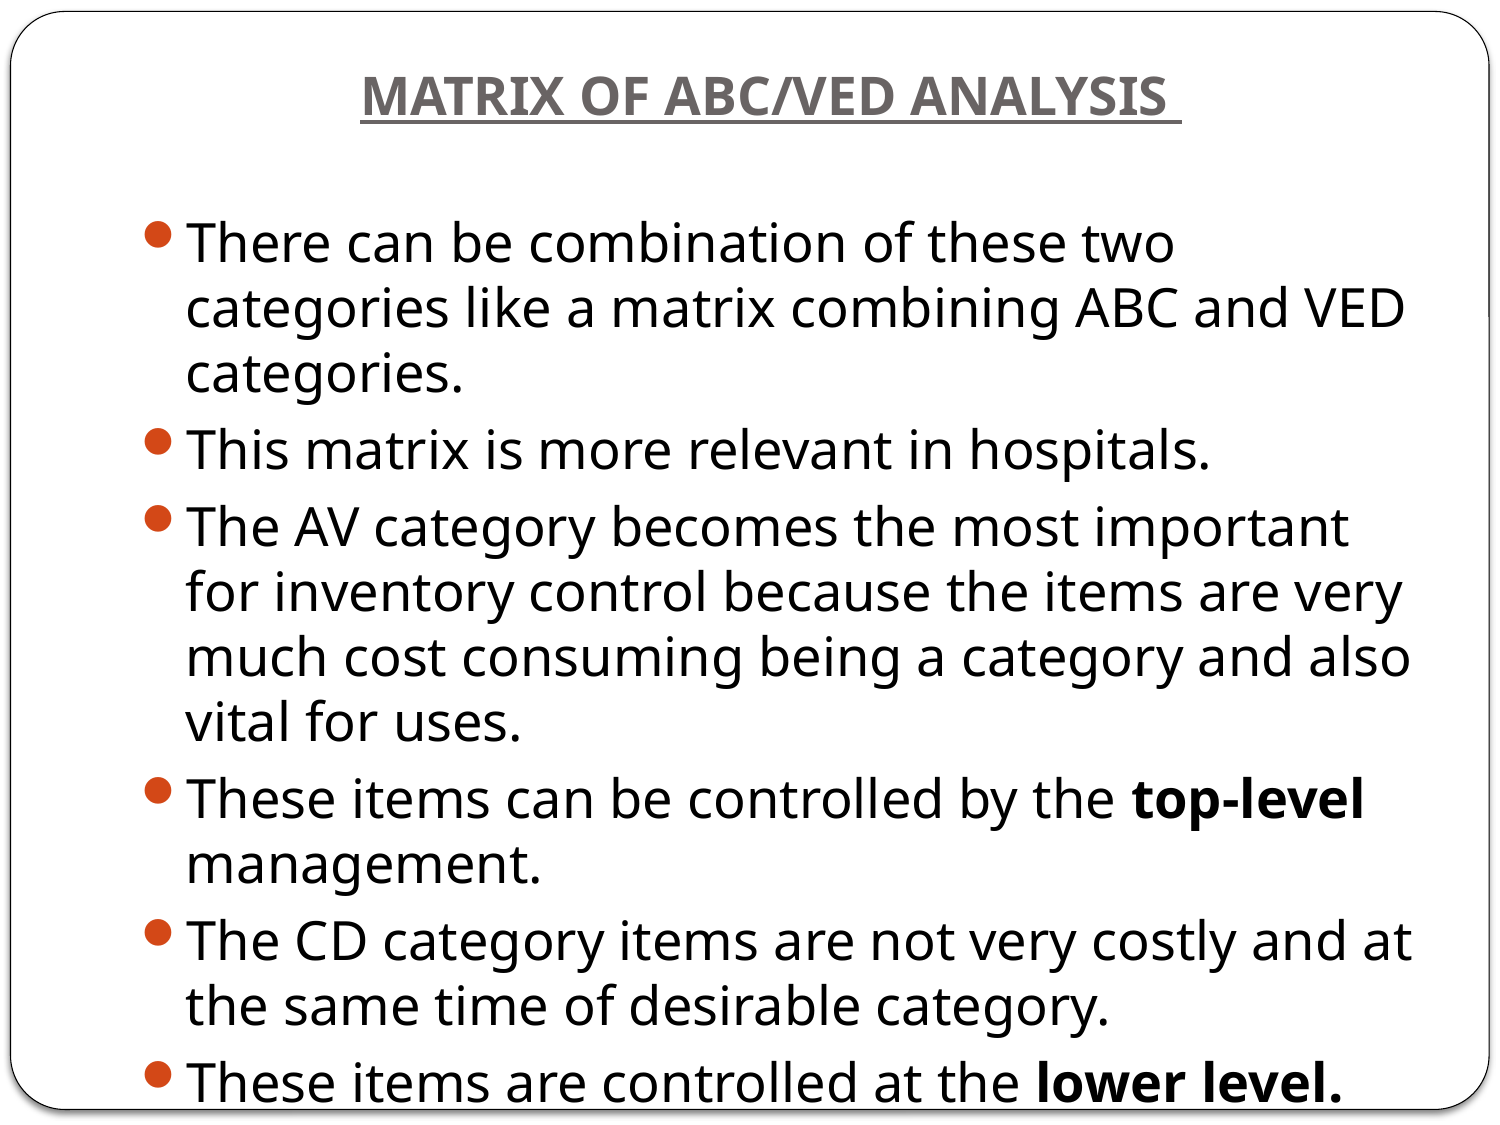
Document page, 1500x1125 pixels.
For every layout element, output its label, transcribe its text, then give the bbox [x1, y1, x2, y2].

list There can be combination of these two categories like a matrix combining ABC and VED categories. This matrix is more relevant in hospitals. The AV category becomes the most important for inventory control because the items are very much cost consuming being a category and also vital for uses. These items can be controlled by the top-level management. The CD category items are not very costly and at the same time of desirable category. These items are controlled at the lower level. [126, 200, 1447, 1085]
title MATRIX OF ABC/VED ANALYSIS [147, 53, 1395, 142]
